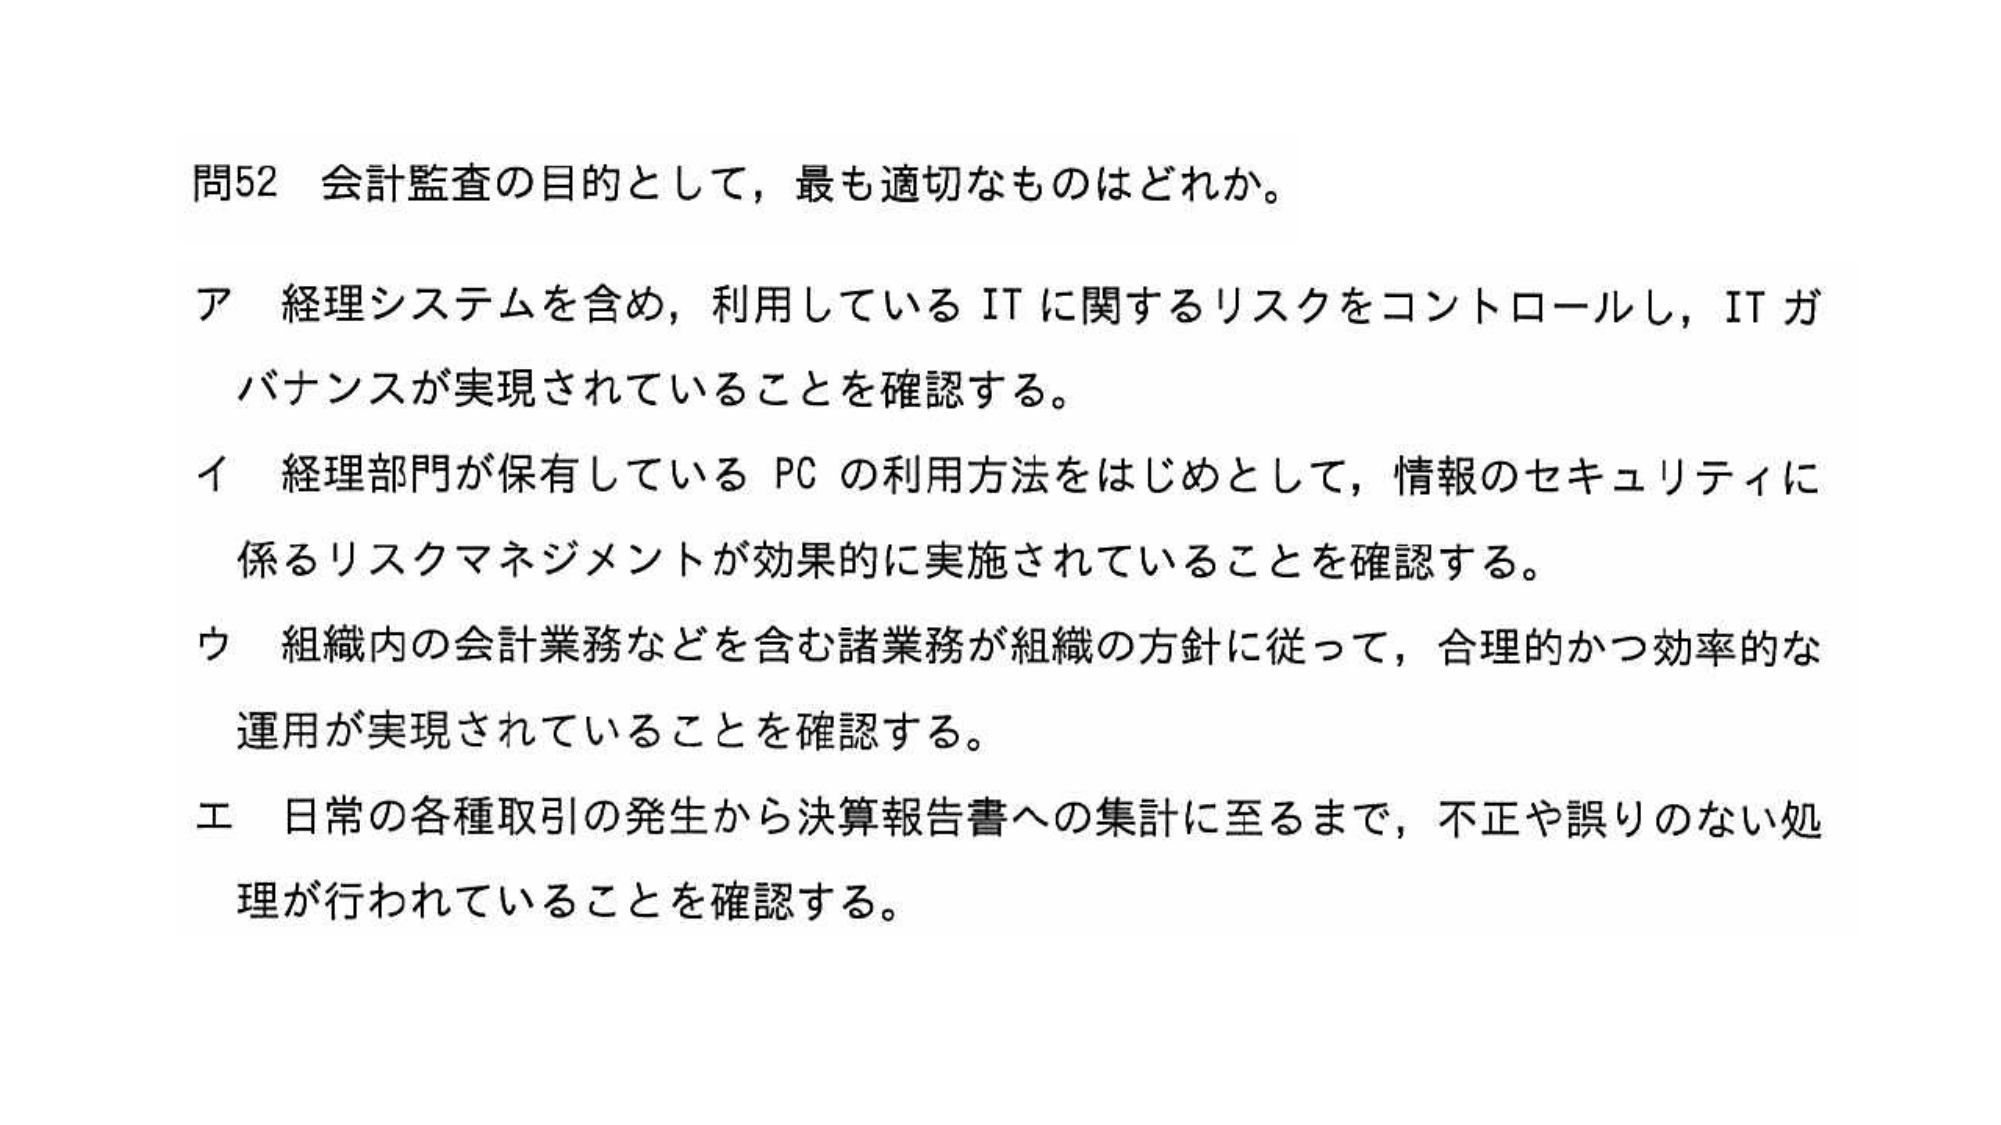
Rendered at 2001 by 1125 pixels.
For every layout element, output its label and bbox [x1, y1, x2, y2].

picture [177, 260, 1860, 936]
picture [177, 133, 1300, 245]
